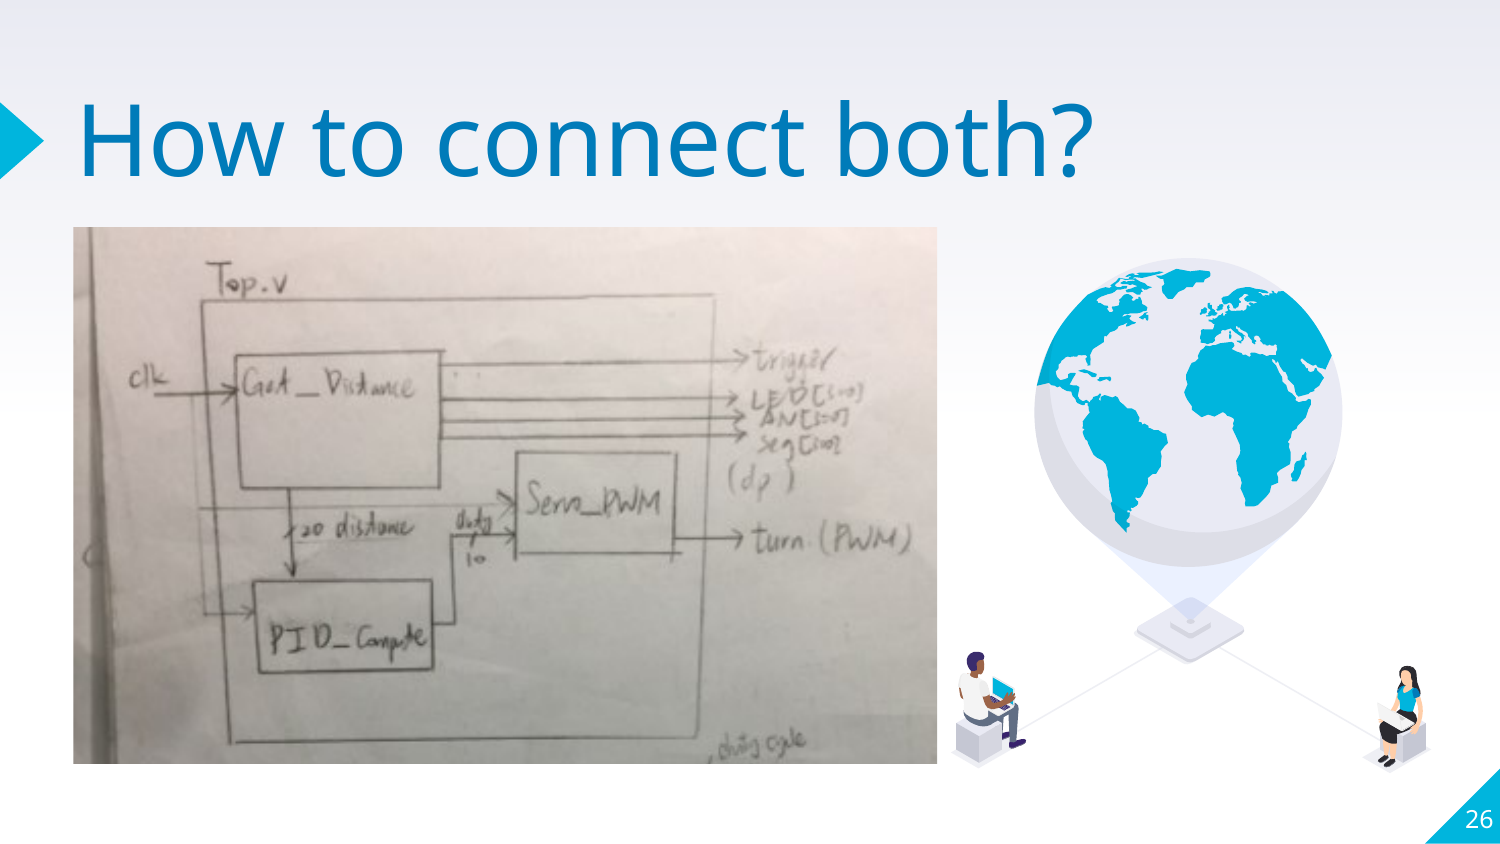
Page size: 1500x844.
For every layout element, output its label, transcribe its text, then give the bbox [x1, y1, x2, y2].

picture [73, 226, 938, 765]
title How to connect both? [75, 99, 1426, 277]
slide_number 26 [1418, 760, 1494, 838]
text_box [950, 257, 1432, 774]
